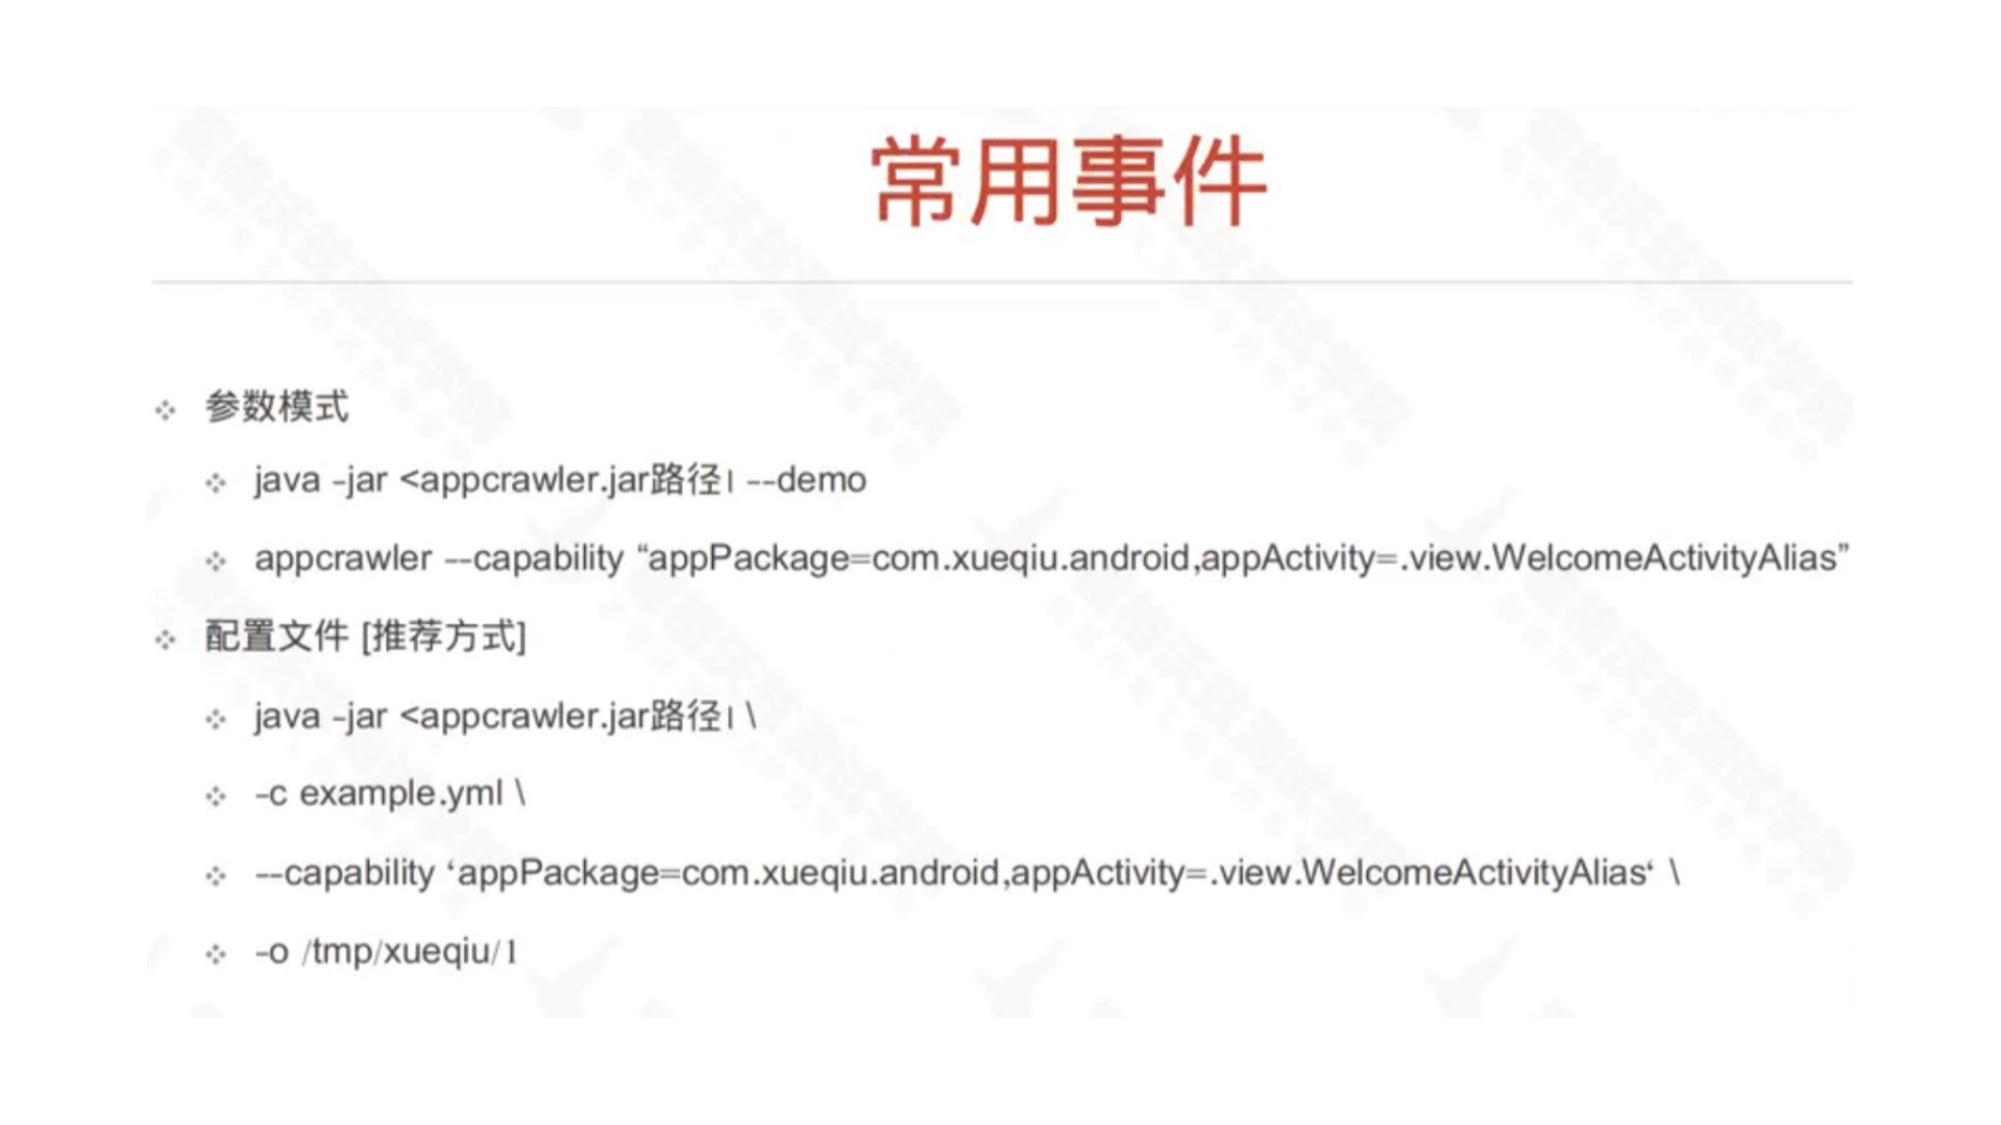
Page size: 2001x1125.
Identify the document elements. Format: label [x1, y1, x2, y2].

picture [147, 107, 1853, 1018]
